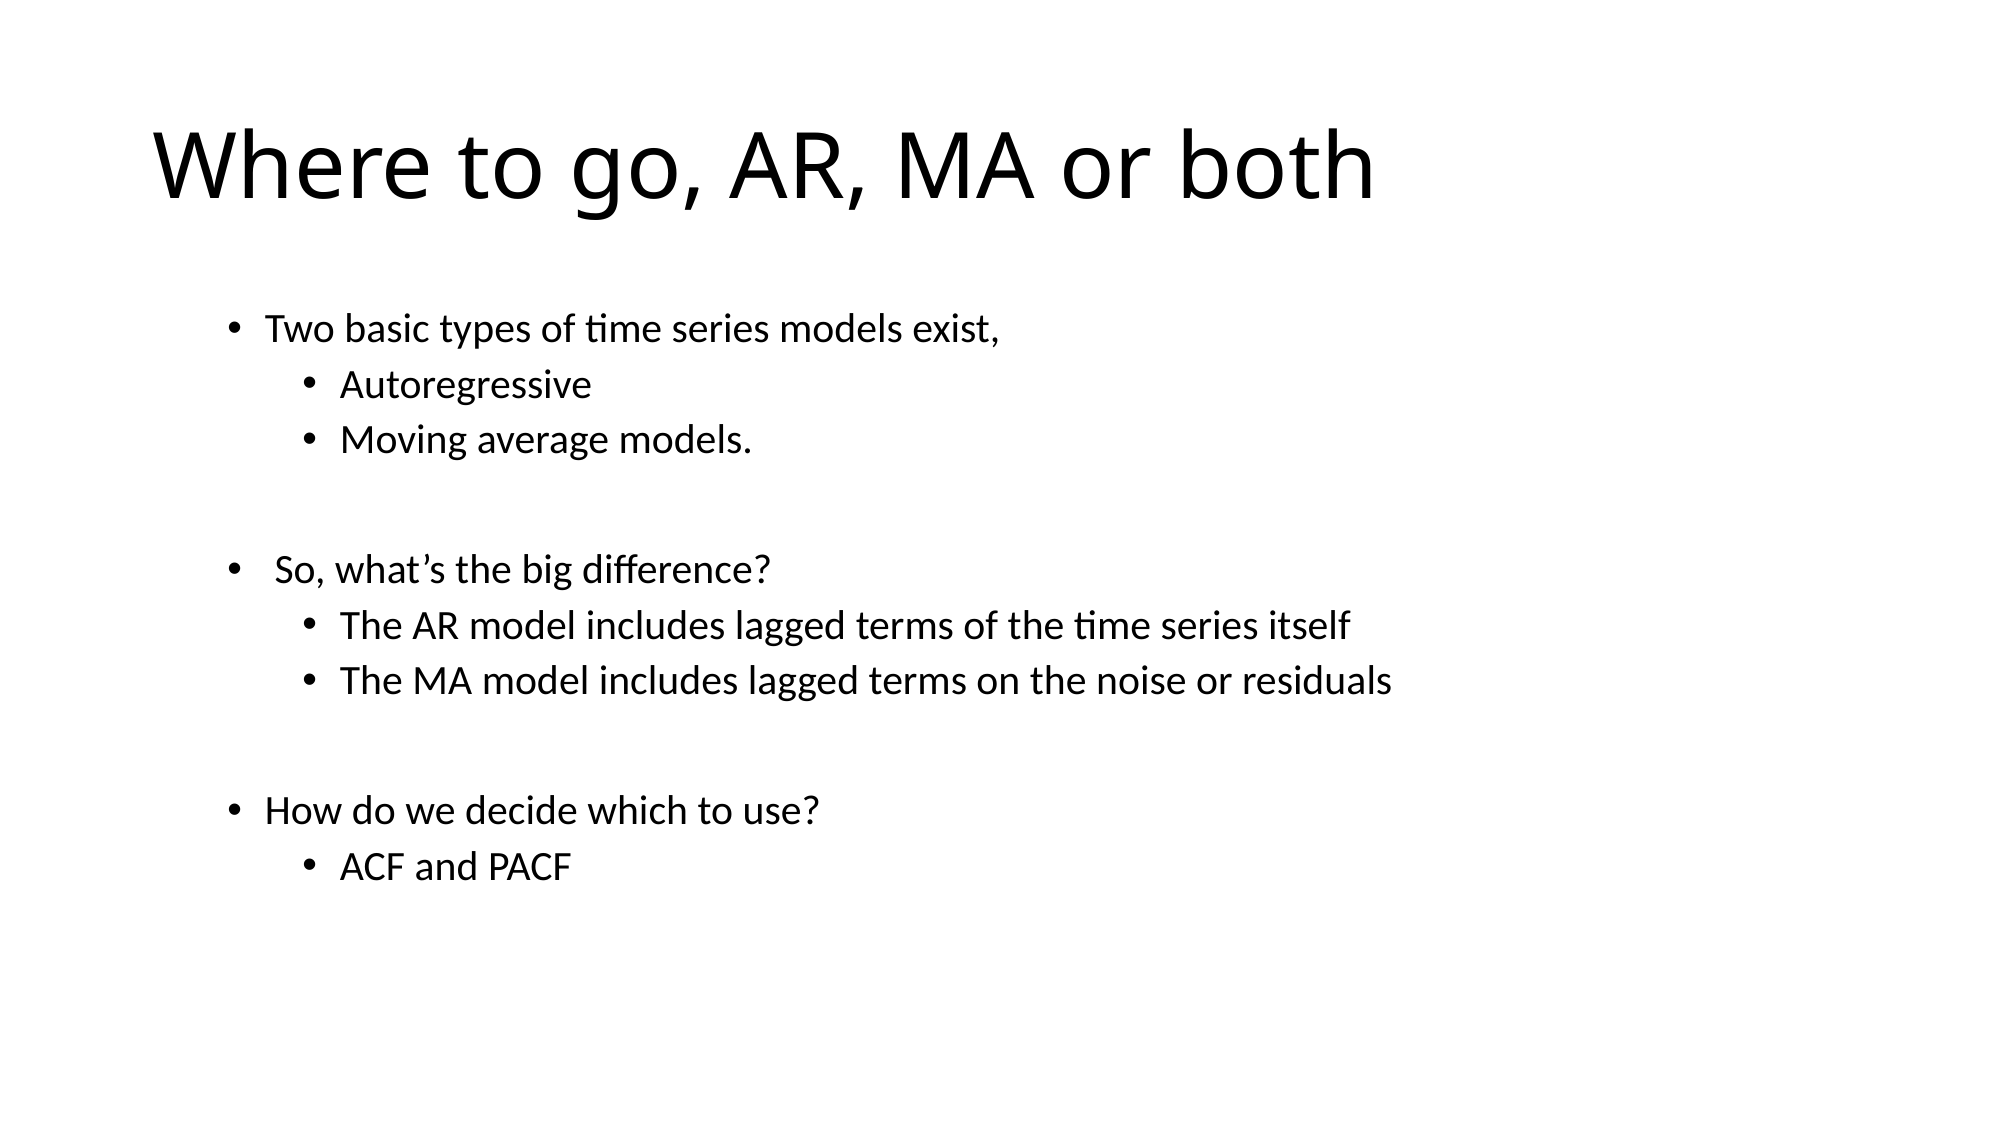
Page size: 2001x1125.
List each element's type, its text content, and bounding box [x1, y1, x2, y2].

title Where to go, AR, MA or both [137, 59, 1863, 278]
list Two basic types of time series models exist, Autoregressive Moving average models. So, what’s the big difference? The AR model includes lagged terms of the time series itself The MA model includes lagged terms on the noise or residuals How do we decide which to use? ACF and PACF [137, 299, 1863, 1014]
